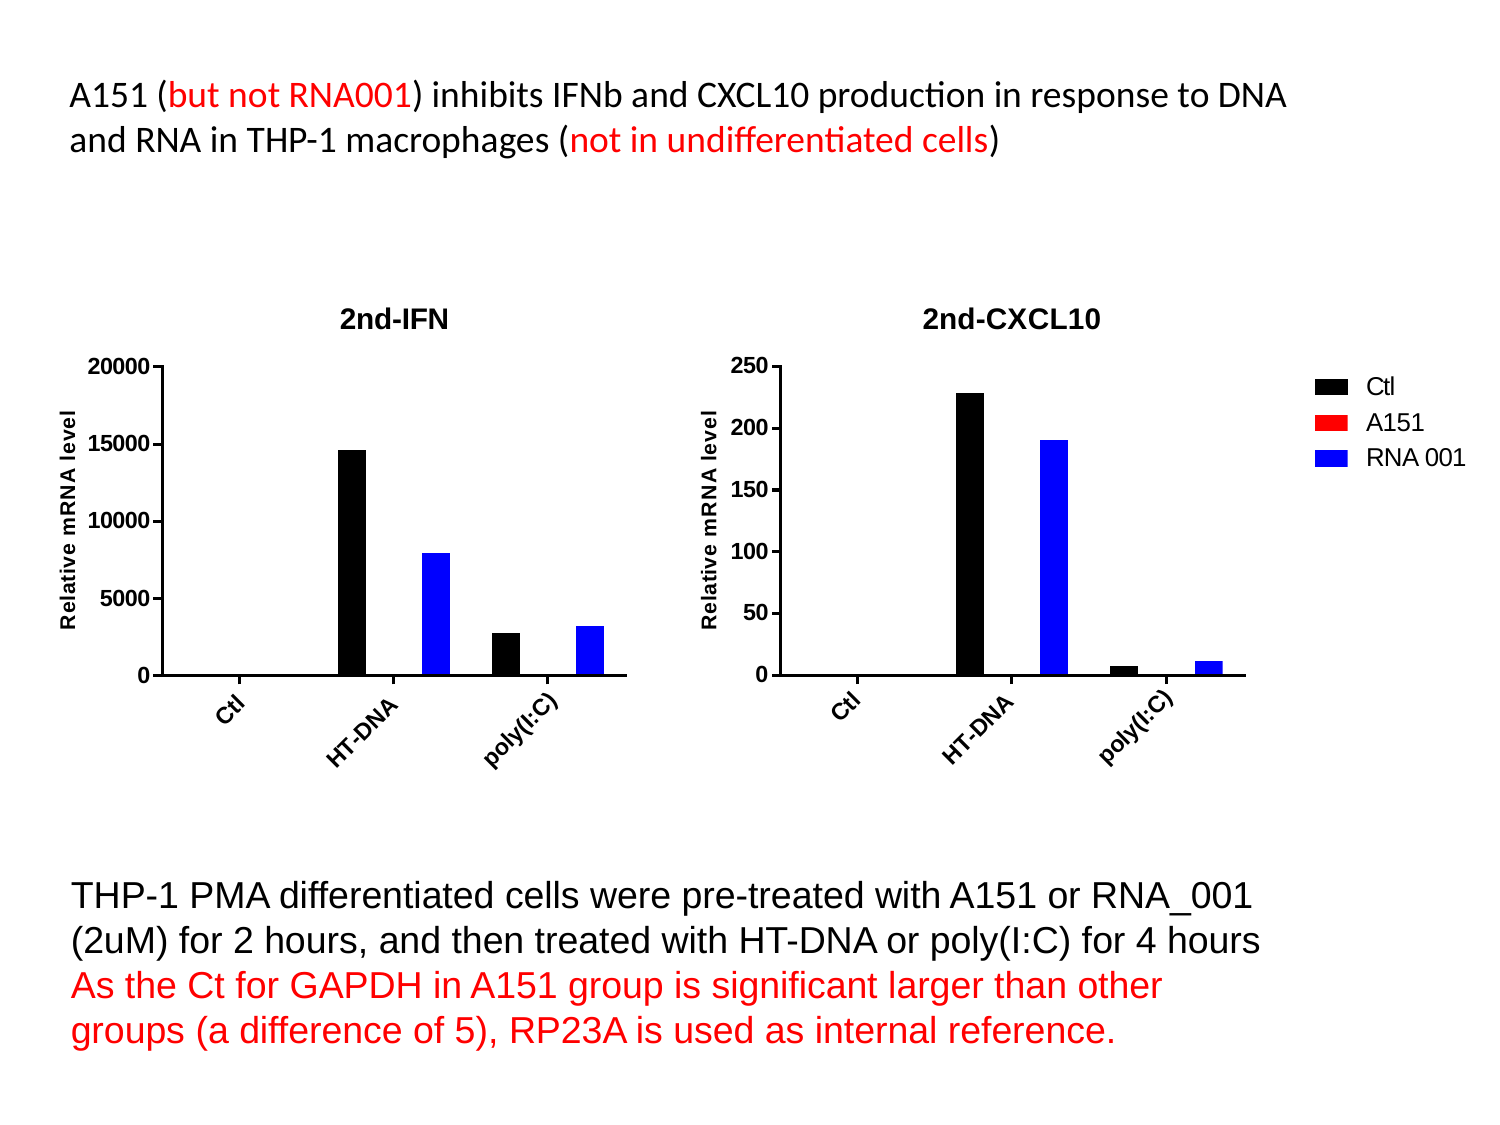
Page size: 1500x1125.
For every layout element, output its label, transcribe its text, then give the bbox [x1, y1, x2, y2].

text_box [33, 280, 675, 837]
text_box THP-1 PMA differentiated cells were pre-treated with A151 or RNA_001 (2uM) for 2 hours, and then treated with HT-DNA or poly(I:C) for 4 hours As the Ct for GAPDH in A151 group is significant larger than other groups (a difference of 5), RP23A is used as internal reference. [55, 863, 1295, 1059]
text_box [675, 279, 1489, 837]
text_box A151 (but not RNA001) inhibits IFNb and CXCL10 production in response to DNA and RNA in THP-1 macrophages (not in undifferentiated cells) [54, 62, 1329, 168]
